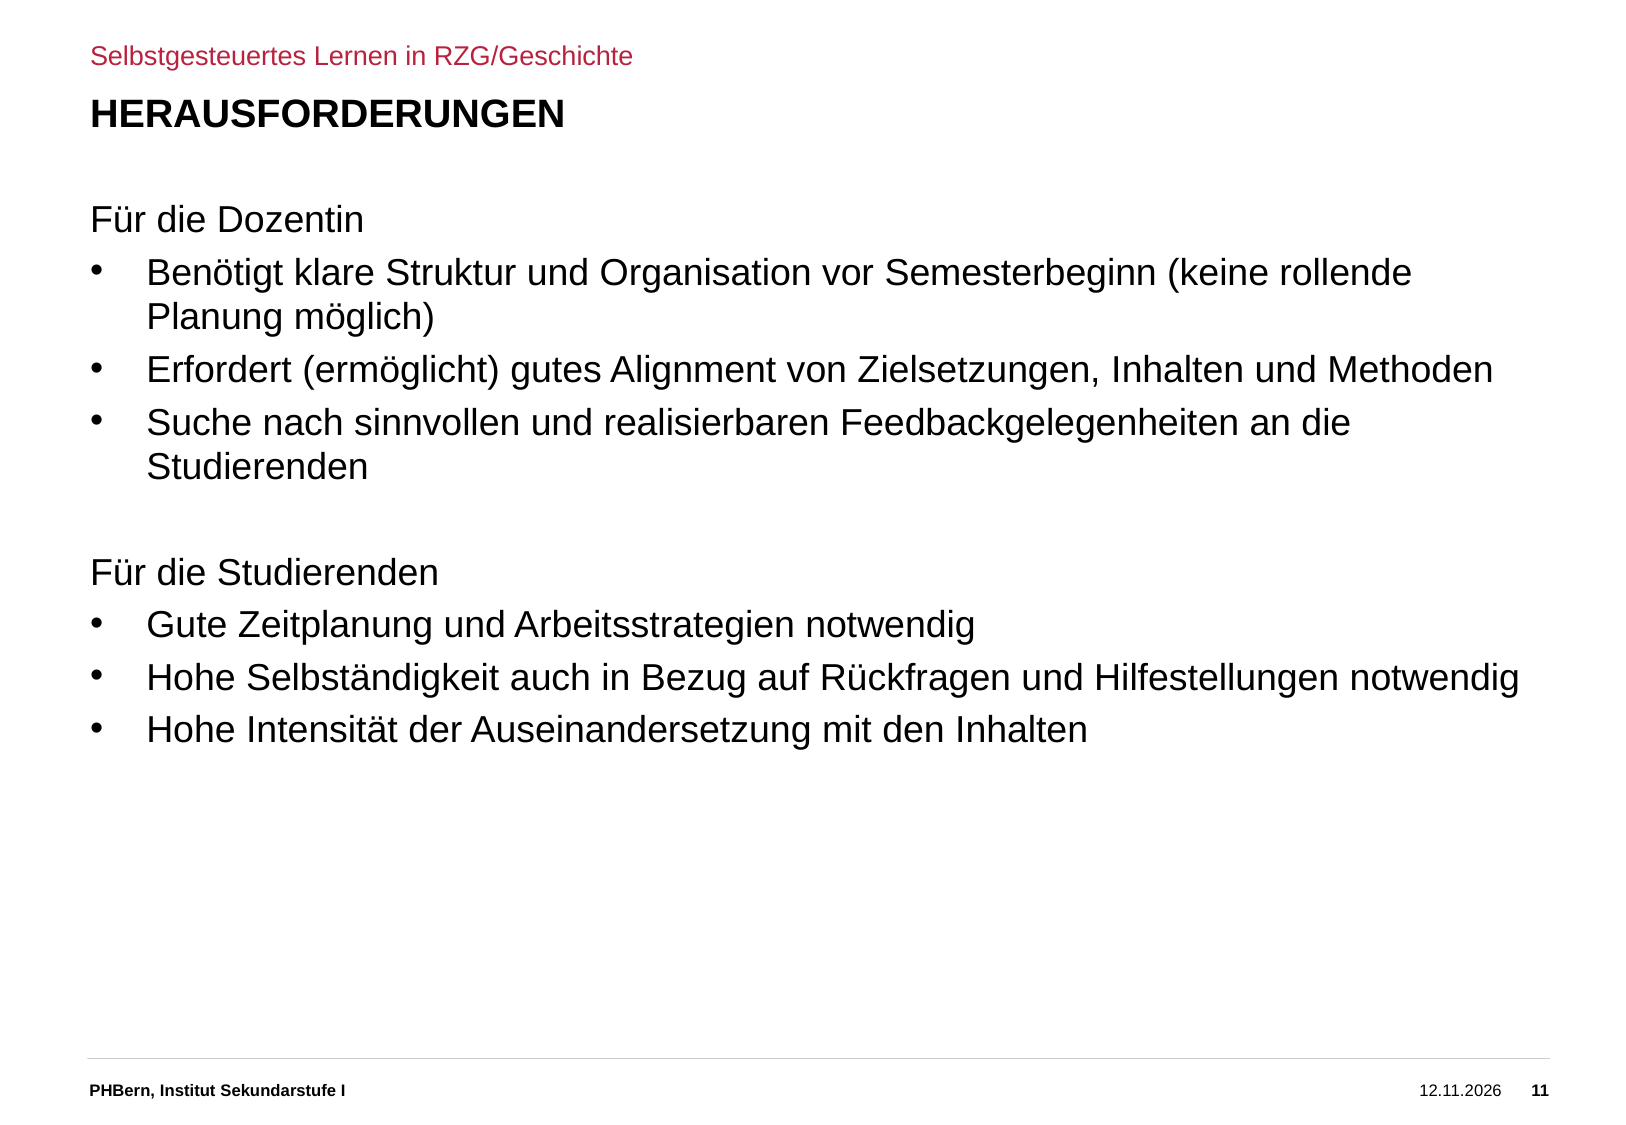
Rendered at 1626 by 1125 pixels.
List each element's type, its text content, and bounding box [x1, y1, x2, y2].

list Für die Dozentin Benötigt klare Struktur und Organisation vor Semesterbeginn (keine rollende Planung möglich) Erfordert (ermöglicht) gutes Alignment von Zielsetzungen, Inhalten und Methoden Suche nach sinnvollen und realisierbaren Feedbackgelegenheiten an die Studierenden Für die Studierenden Gute Zeitplanung und Arbeitsstrategien notwendig Hohe Selbständigkeit auch in Bezug auf Rückfragen und Hilfestellungen notwendig Hohe Intensität der Auseinandersetzung mit den Inhalten [75, 187, 1550, 1038]
title HErausforderungen [75, 78, 1550, 143]
list Selbstgesteuertes Lernen in RZG/Geschichte [75, 30, 1551, 79]
